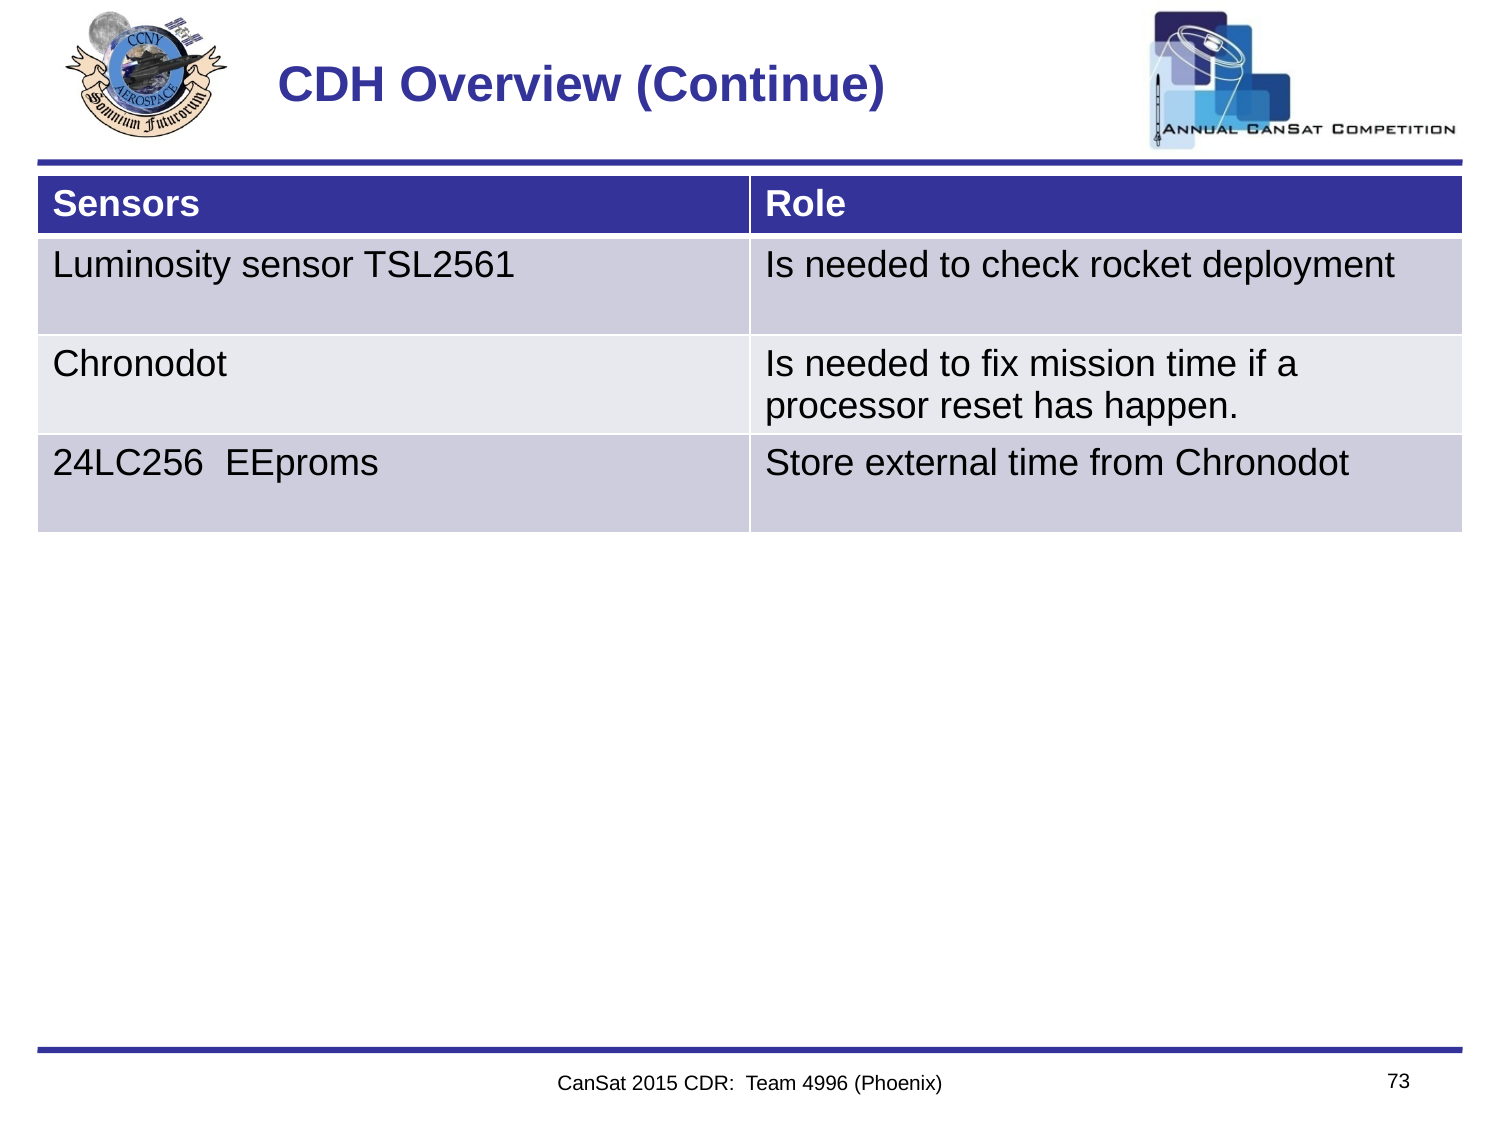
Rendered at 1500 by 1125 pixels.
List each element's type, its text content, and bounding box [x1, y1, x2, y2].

table_cell 24LC256 EEproms [38, 435, 749, 532]
table_header Sensors [38, 176, 749, 233]
table_cell Luminosity sensor TSL2561 [38, 239, 749, 334]
table_cell Is needed to fix mission time if a processor reset has happen. [751, 336, 1462, 433]
picture [0, 0, 301, 151]
title CDH Overview (Continue) [304, 12, 1238, 150]
slide_number 73 [1312, 1059, 1425, 1100]
table_cell Is needed to check rocket deployment [751, 239, 1462, 334]
footer CanSat 2015 CDR: Team 4996 (Phoenix) [450, 1062, 1050, 1103]
table_cell Store external time from Chronodot [751, 435, 1462, 532]
table_header Role [751, 176, 1462, 233]
picture [1142, 1, 1463, 157]
table_cell Chronodot [38, 336, 749, 433]
